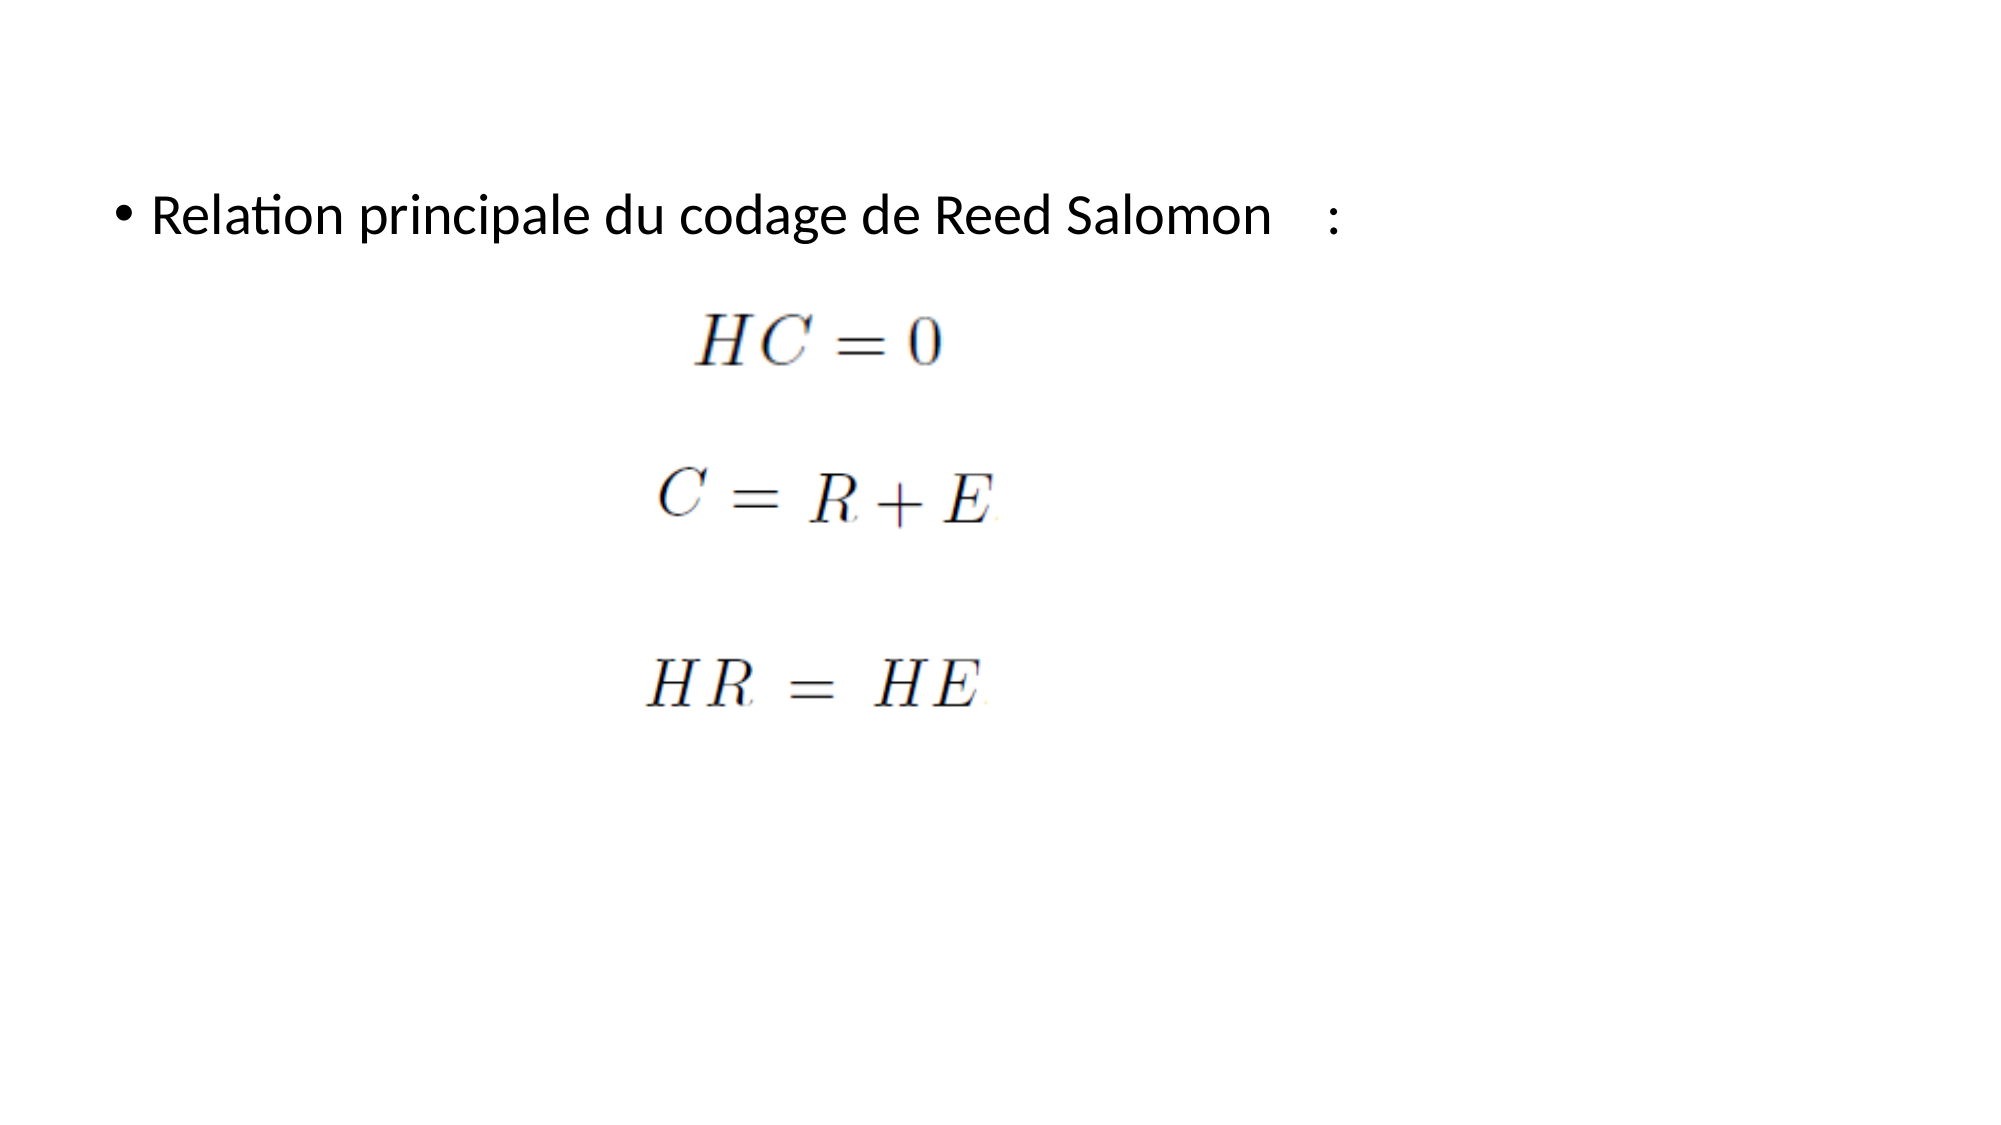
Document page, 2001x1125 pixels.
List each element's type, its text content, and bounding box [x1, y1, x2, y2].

picture [682, 299, 944, 382]
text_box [642, 455, 998, 542]
text_box Relation principale du codage de Reed Salomon : [98, 176, 1824, 263]
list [644, 631, 987, 721]
